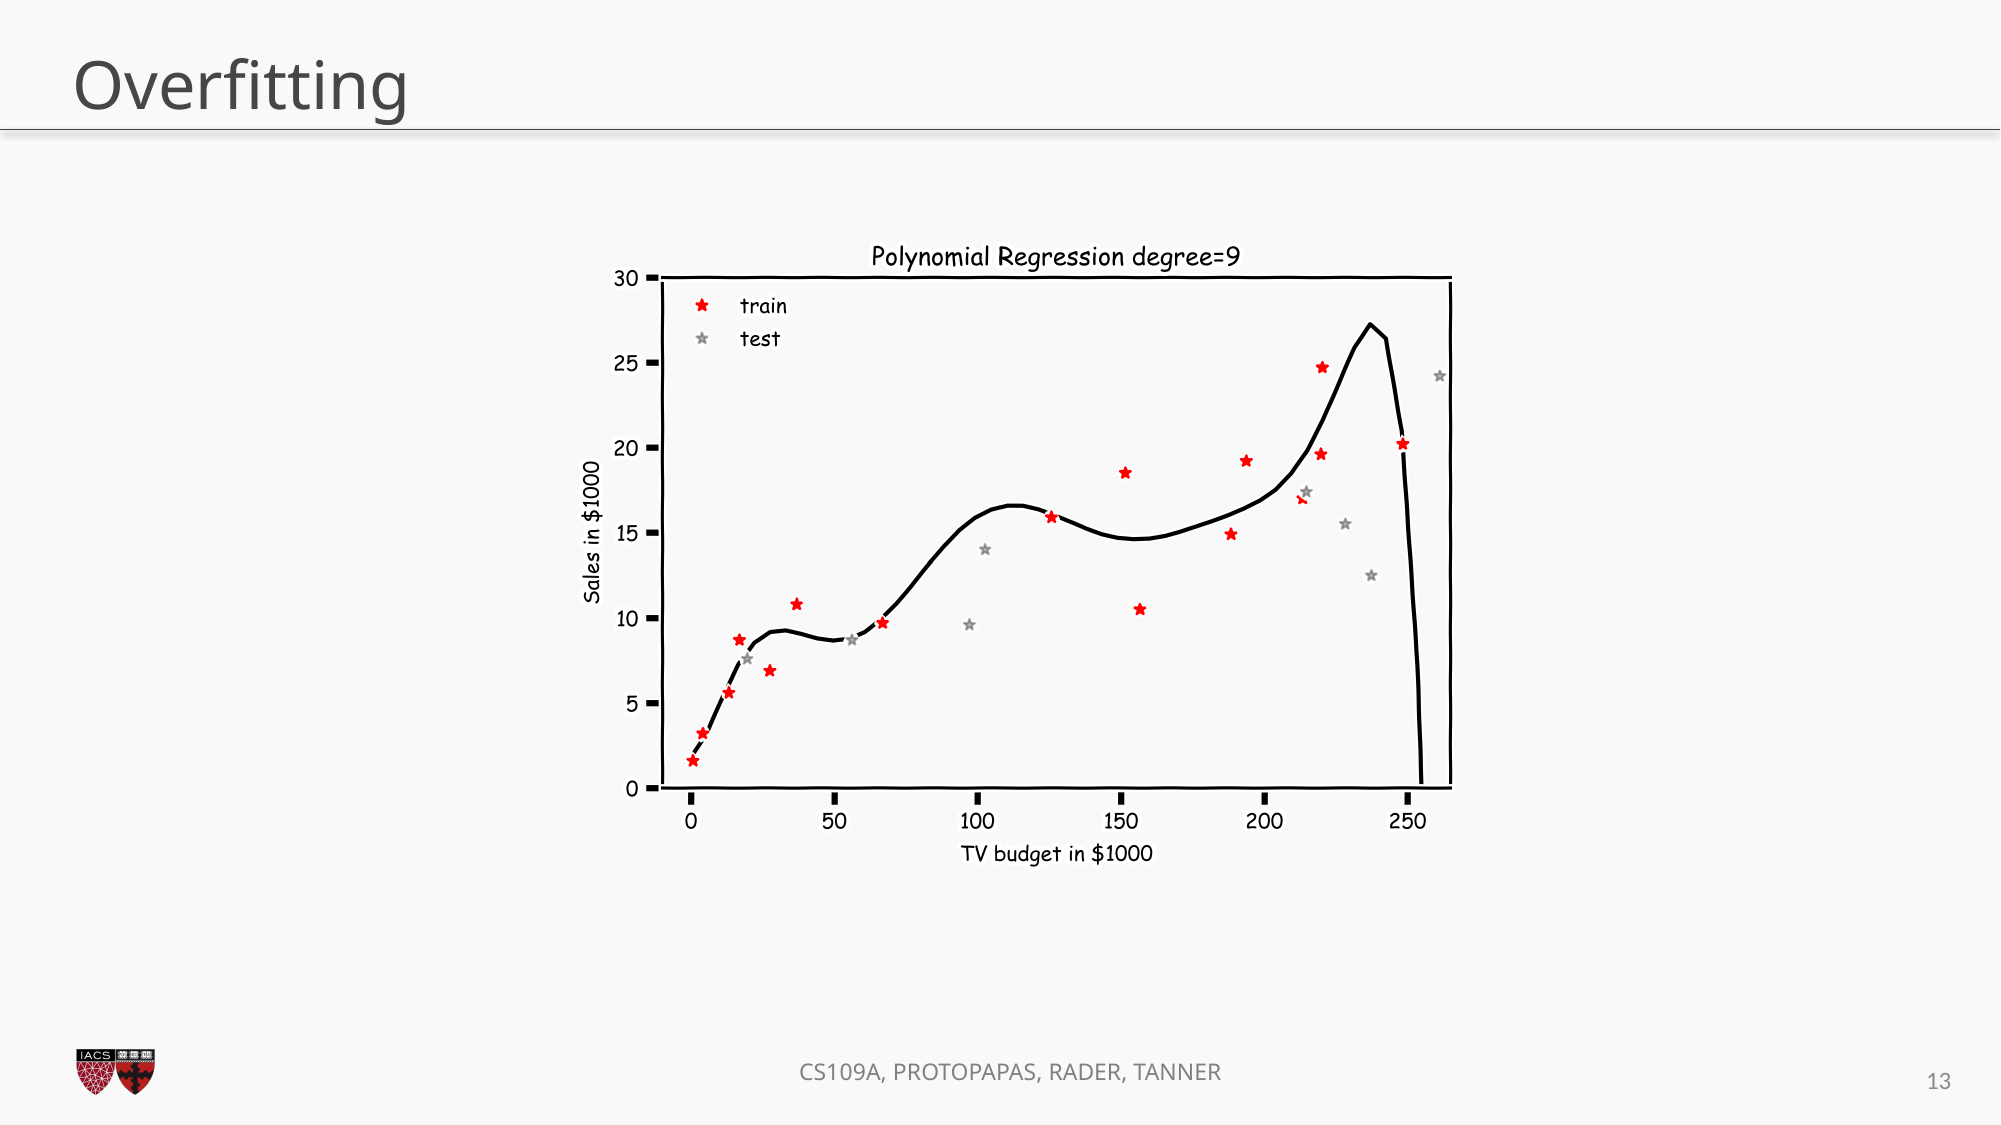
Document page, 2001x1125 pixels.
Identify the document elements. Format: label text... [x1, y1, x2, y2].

picture [75, 1049, 155, 1095]
title Overfitting [57, 35, 1943, 162]
picture [437, 187, 1563, 938]
slide_number 13 [1500, 1050, 1967, 1110]
